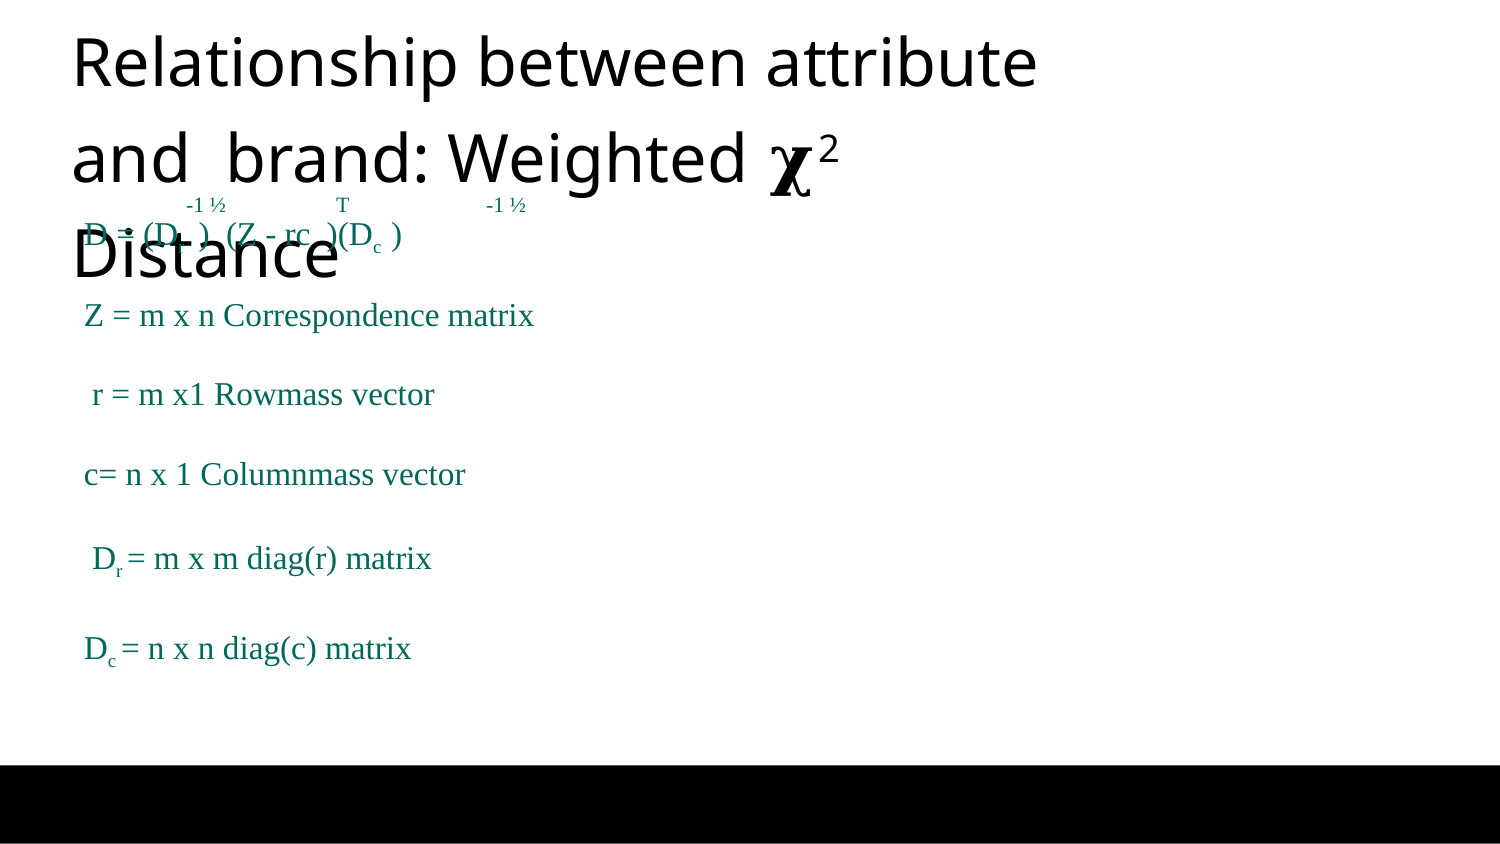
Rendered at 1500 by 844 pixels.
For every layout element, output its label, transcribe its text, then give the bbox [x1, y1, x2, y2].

title Relationship between attribute and brand: Weighted 𝛘2 Distance [67, 0, 1076, 164]
text_box [0, 765, 1500, 844]
text_box -1 ½ T -1 ½ D = (Dr ) (Z - rc )(Dc ) Z = m x n Correspondence matrix r = m x1 Rowmass vector c= n x 1 Columnmass vector Dr = m x m diag(r) matrix Dc = n x n diag(c) matrix [73, 197, 545, 642]
